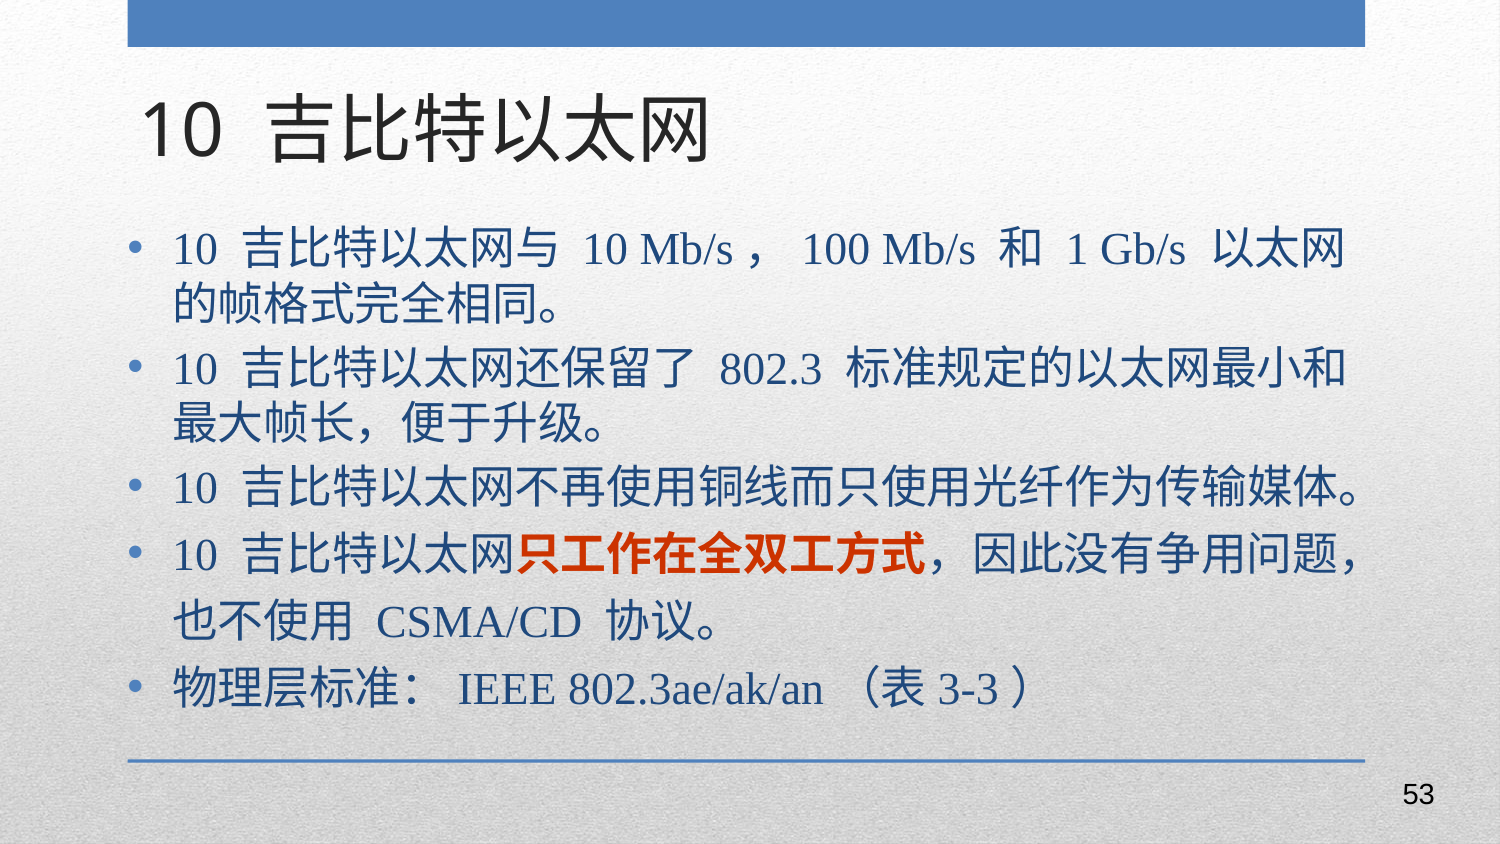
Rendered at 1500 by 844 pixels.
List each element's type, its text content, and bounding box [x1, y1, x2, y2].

picture [0, 0, 1500, 844]
text_box 53 [1074, 768, 1450, 827]
title 10 吉比特以太网 [123, 23, 1361, 180]
list 10 吉比特以太网与 10 Mb/s，100 Mb/s 和 1 Gb/s 以太网的帧格式完全相同。 10 吉比特以太网还保留了 802.3 标准规定的以太网最小和最大帧长，便于升级。 10 吉比特以太网不再使用铜线而只使用光纤作为传输媒体。 10 吉比特以太网只工作在全双工方式，因此没有争用问题，也不使用 CSMA/CD 协议。 物理层标准：IEEE 802.3ae/ak/an（表3-3） [112, 191, 1365, 741]
